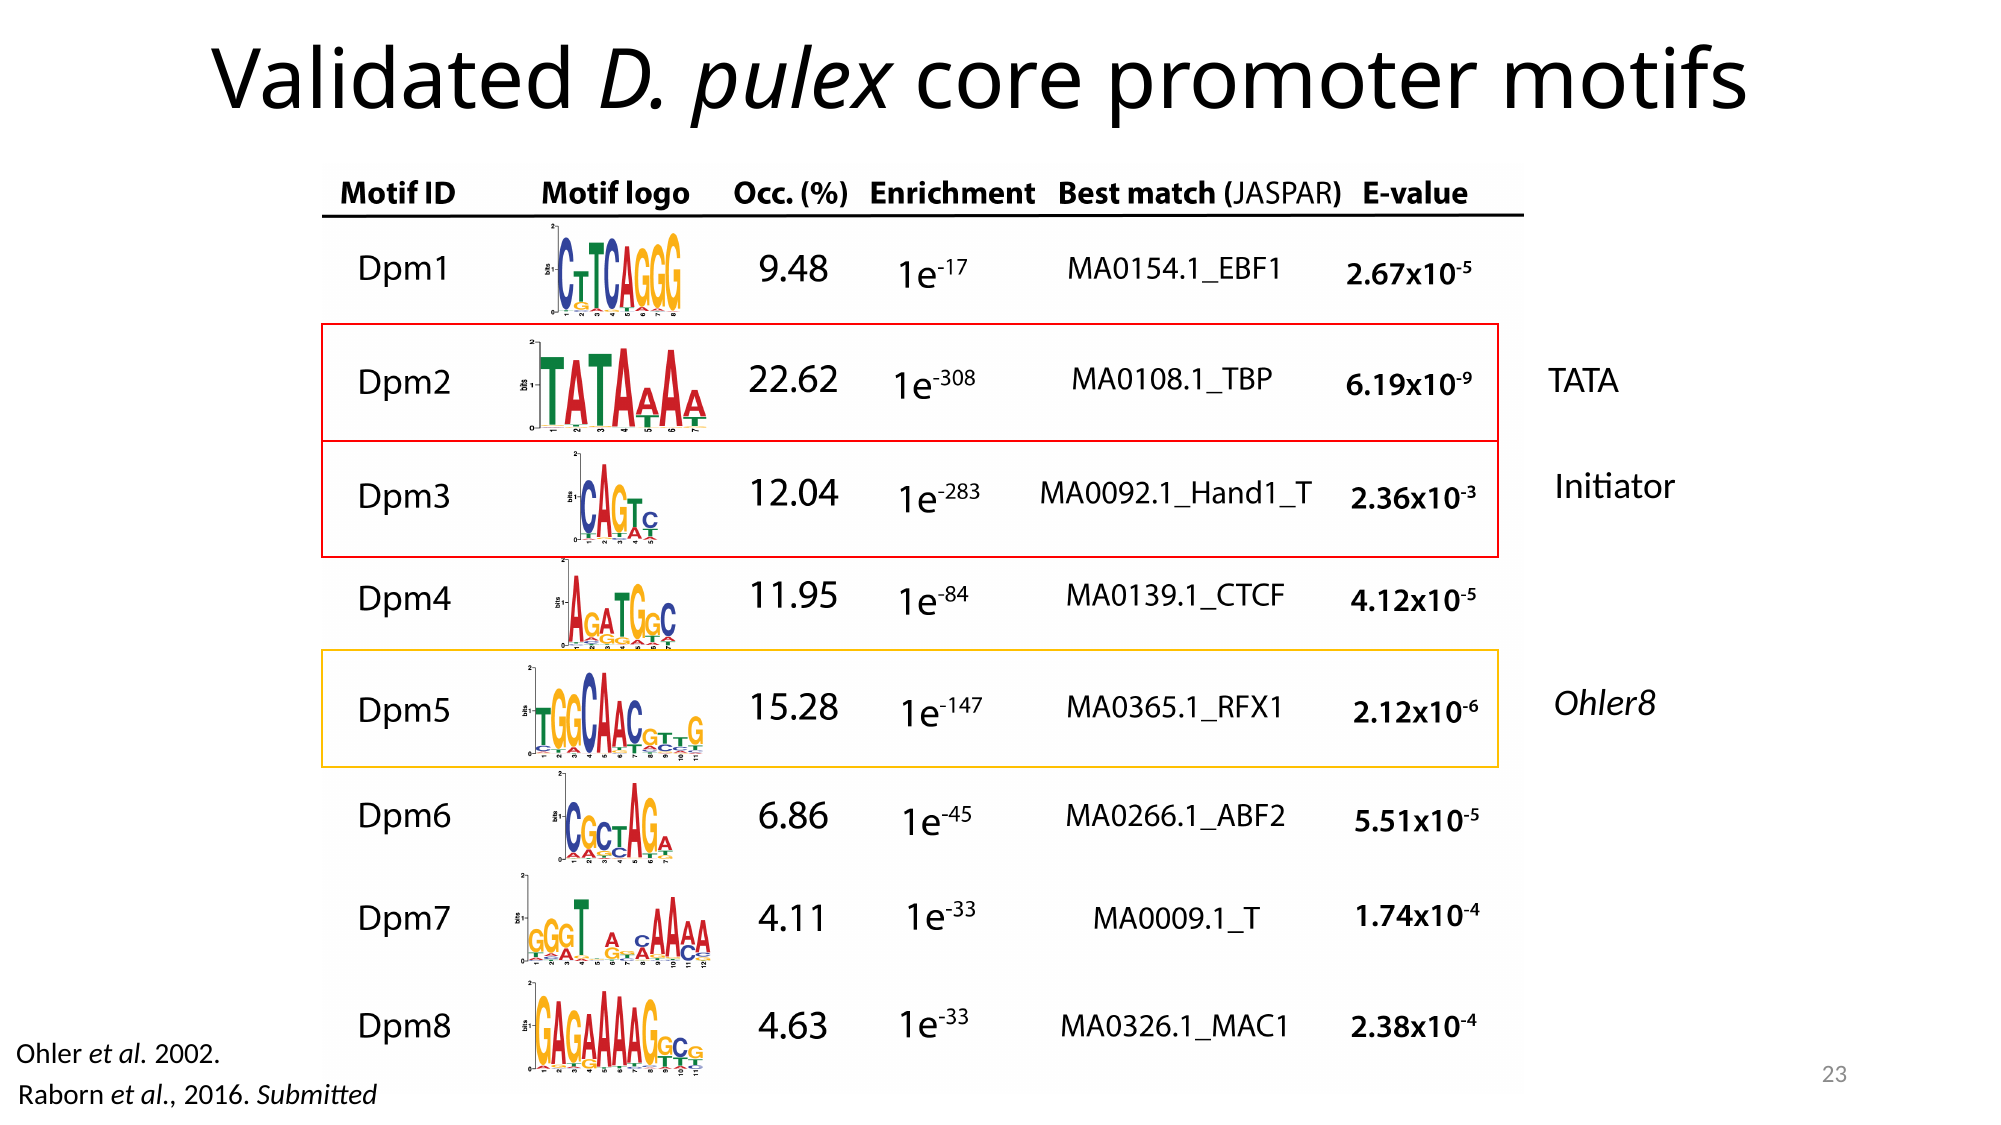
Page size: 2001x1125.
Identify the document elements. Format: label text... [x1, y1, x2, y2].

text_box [322, 163, 1705, 1094]
text_box Raborn et al., 2016. Submitted [3, 1067, 393, 1118]
slide_number 23 [1412, 1042, 1863, 1103]
text_box Ohler et al. 2002. [1, 1026, 236, 1077]
title Validated D. pulex core promoter motifs [118, 14, 1844, 150]
